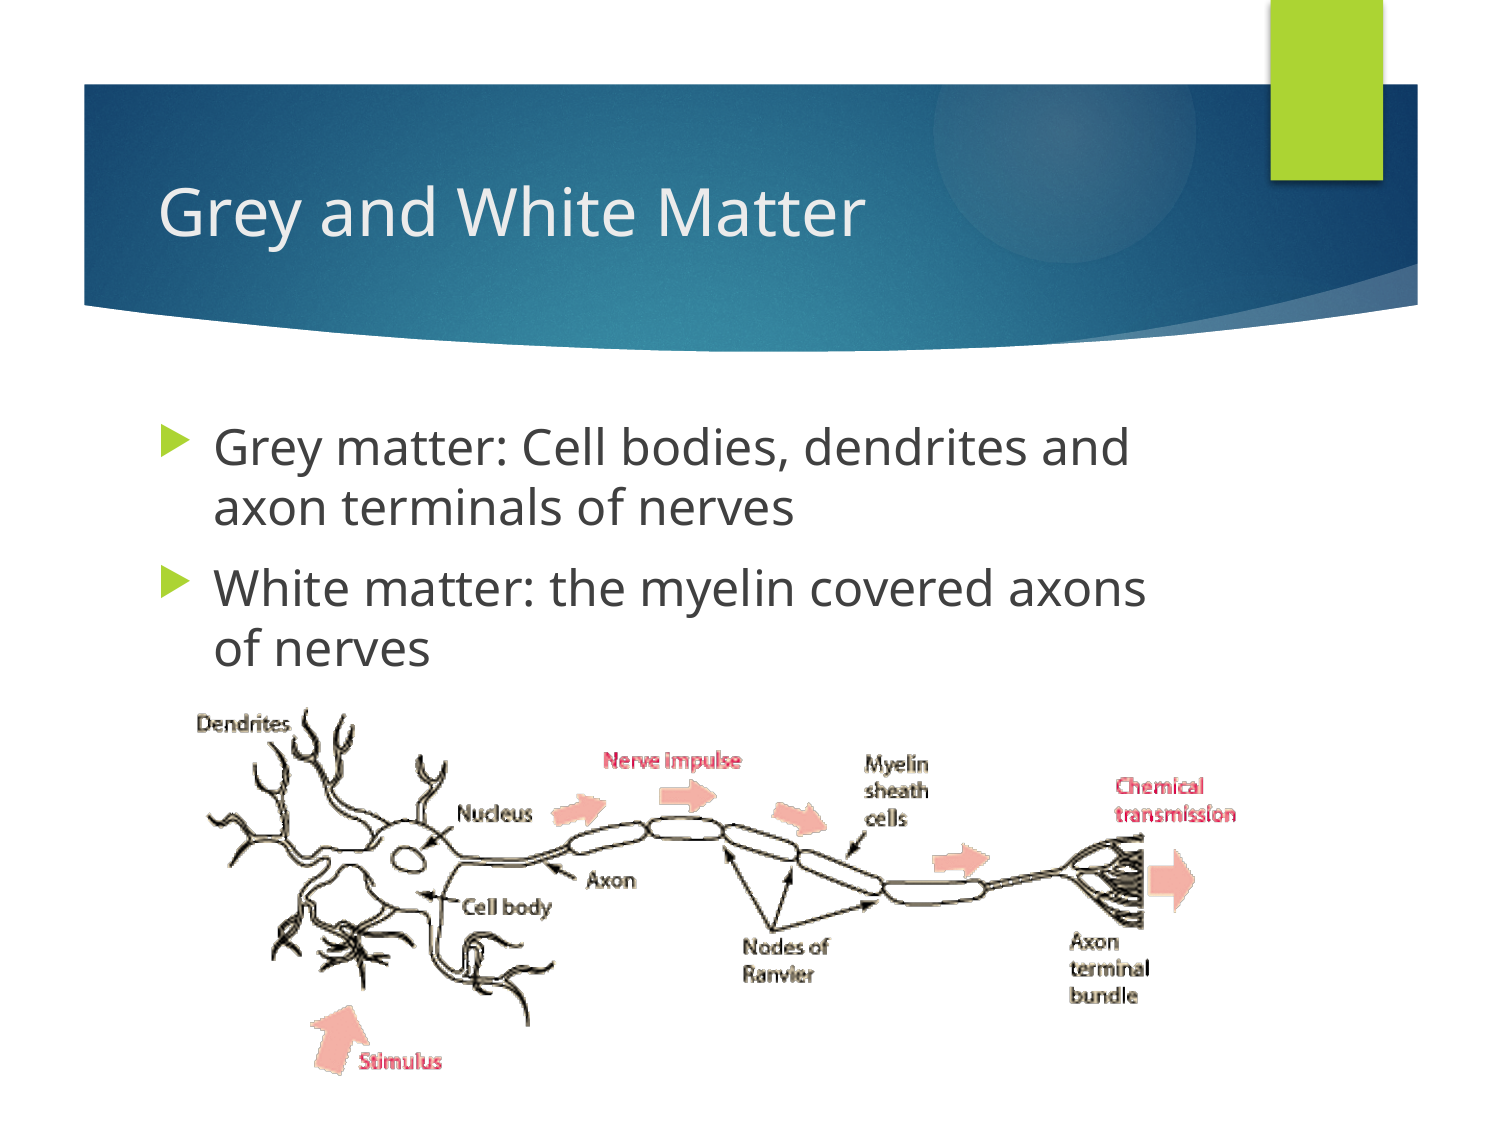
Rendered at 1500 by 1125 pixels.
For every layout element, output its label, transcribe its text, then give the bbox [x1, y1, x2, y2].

title Grey and White Matter [142, 152, 1183, 269]
list Grey matter: Cell bodies, dendrites and axon terminals of nerves White matter: the myelin covered axons of nerves [142, 408, 1183, 988]
picture [182, 697, 1250, 1088]
